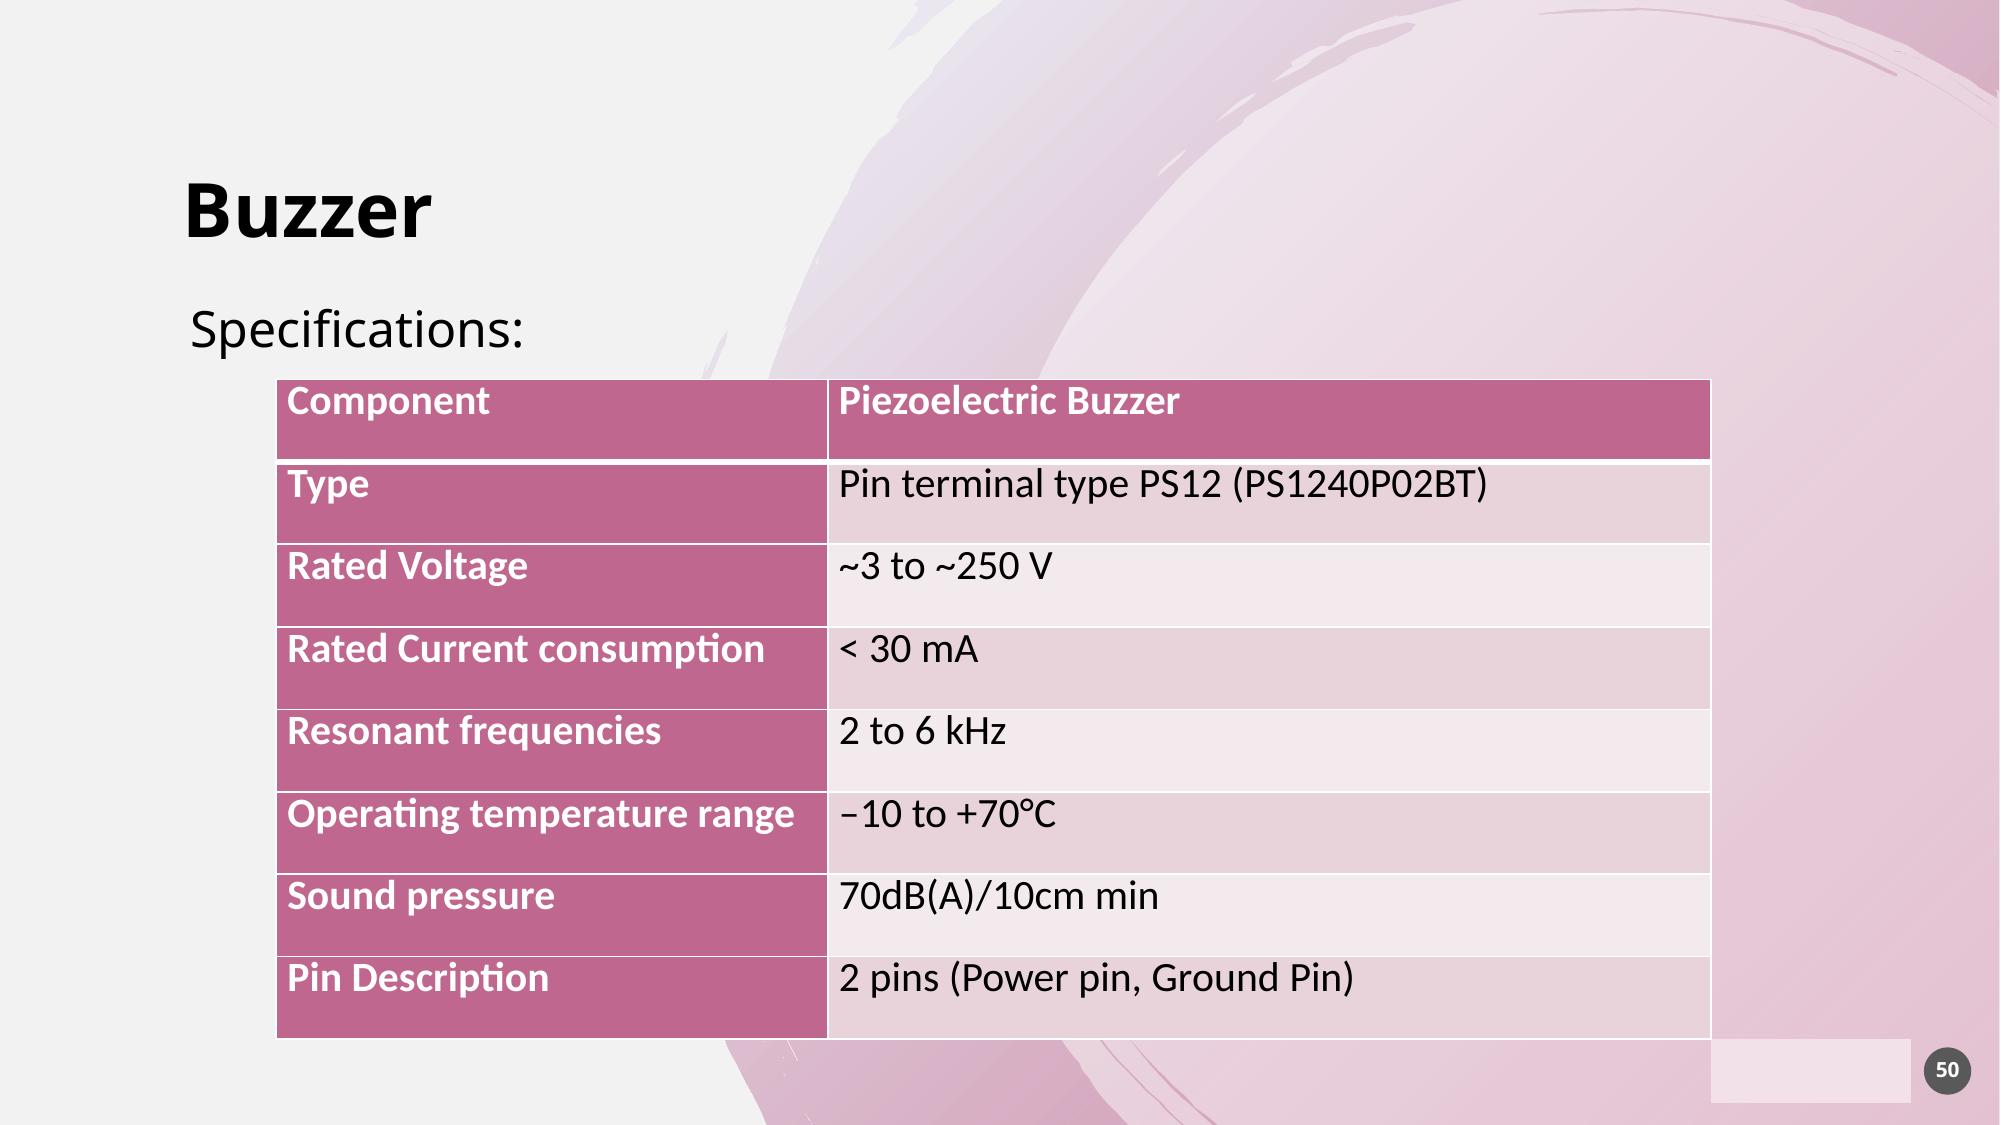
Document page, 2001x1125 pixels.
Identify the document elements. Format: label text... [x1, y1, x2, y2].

table_header Piezoelectric Buzzer [829, 380, 1710, 459]
table_cell Resonant frequencies [277, 710, 827, 791]
text_box Specifications: [175, 289, 541, 365]
table_cell Type [277, 465, 827, 543]
table_cell 70dB(A)/10cm min [829, 875, 1710, 956]
slide_number 50 [1923, 1047, 1972, 1095]
table_cell Operating temperature range [277, 793, 827, 873]
table_cell Rated Current consumption [277, 628, 827, 709]
table_cell Sound pressure [277, 875, 827, 956]
table_cell < 30 mA [829, 628, 1710, 709]
table_cell 2 pins (Power pin, Ground Pin) [829, 957, 1710, 1038]
table_cell –10 to +70°C [829, 793, 1710, 873]
text_box [1710, 1038, 1912, 1104]
table_cell 2 to 6 kHz [829, 710, 1710, 791]
table_cell ~3 to ~250 V [829, 545, 1710, 626]
table_cell Rated Voltage [277, 545, 827, 626]
table_header Component [277, 380, 827, 459]
table_cell Pin terminal type PS12 (PS1240P02BT) [829, 465, 1710, 543]
table_cell Pin Description [277, 957, 827, 1038]
text_box Buzzer [168, 155, 449, 260]
